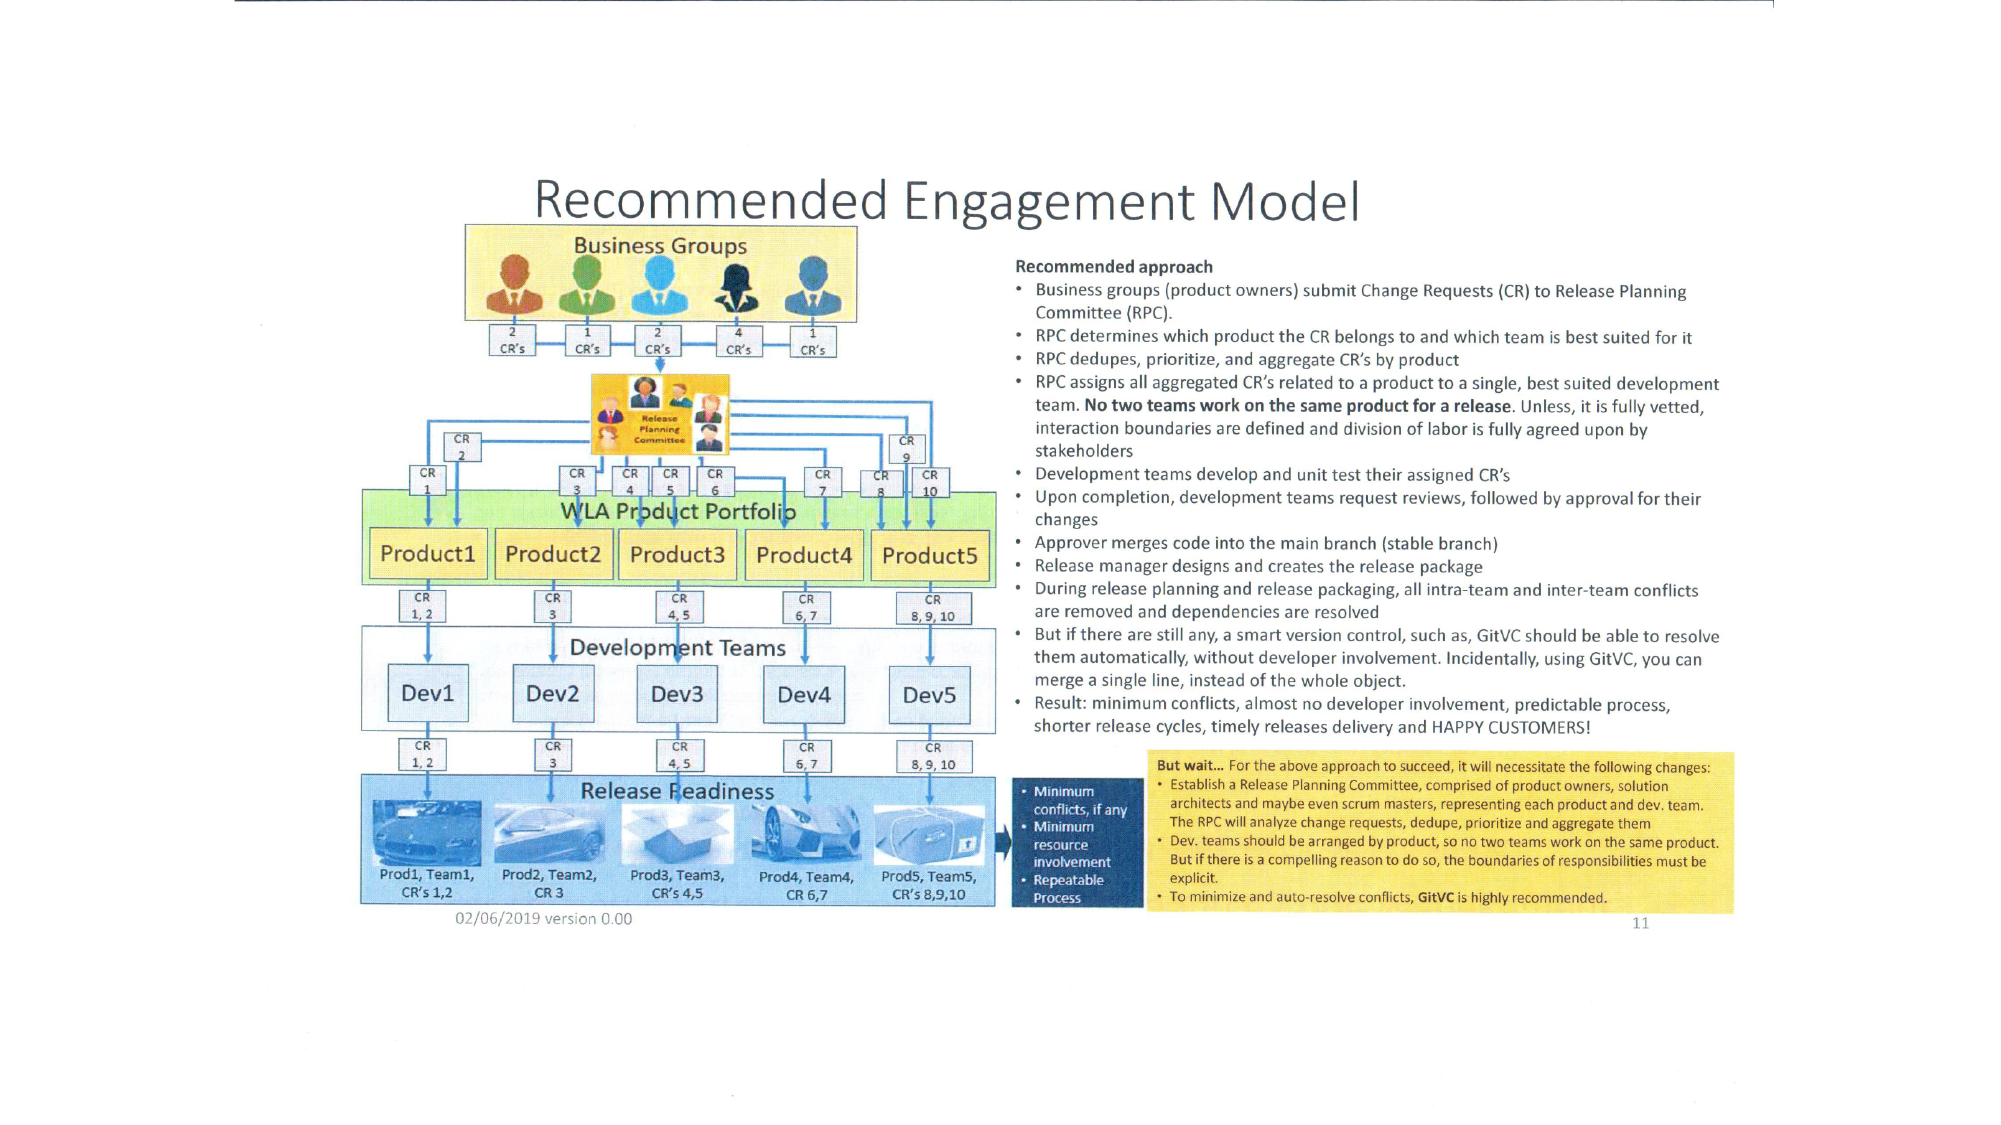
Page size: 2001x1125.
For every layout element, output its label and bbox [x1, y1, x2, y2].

picture [228, 0, 1772, 1125]
